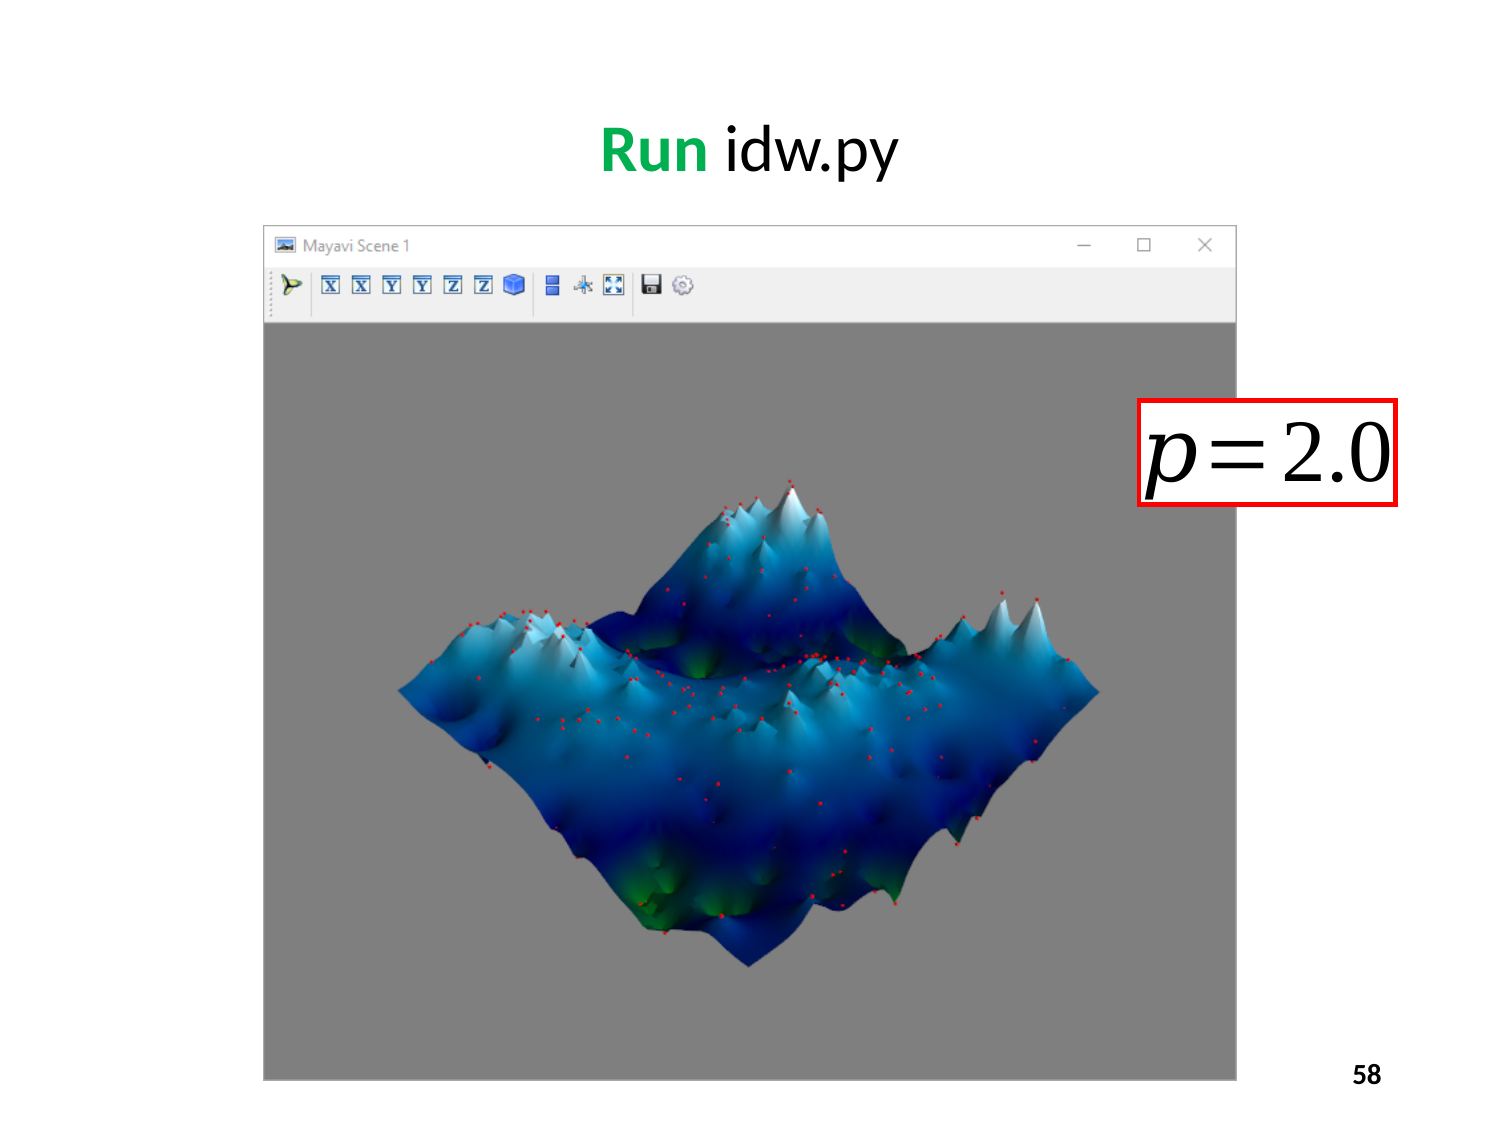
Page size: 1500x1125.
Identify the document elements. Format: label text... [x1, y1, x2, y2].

picture [263, 225, 1237, 1081]
title Run idw.py [103, 59, 1397, 241]
slide_number 58 [1059, 1042, 1397, 1103]
